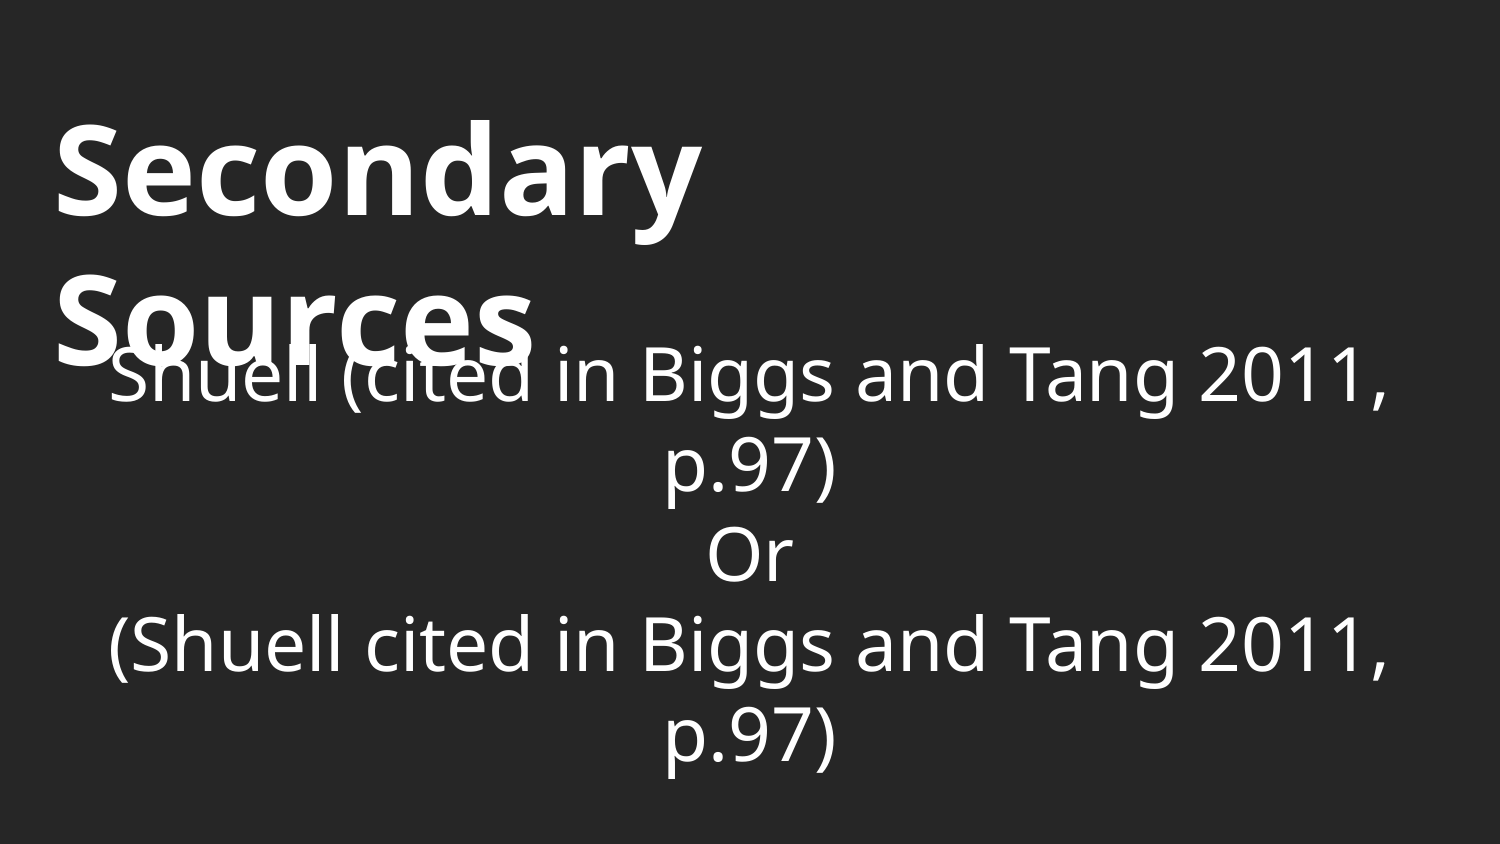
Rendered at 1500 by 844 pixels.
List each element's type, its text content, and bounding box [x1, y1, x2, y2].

text_box Shuell (cited in Biggs and Tang 2011, p.97) Or (Shuell cited in Biggs and Tang 2011, p.97) [0, 318, 1500, 784]
text_box Secondary Sources [38, 82, 1213, 398]
